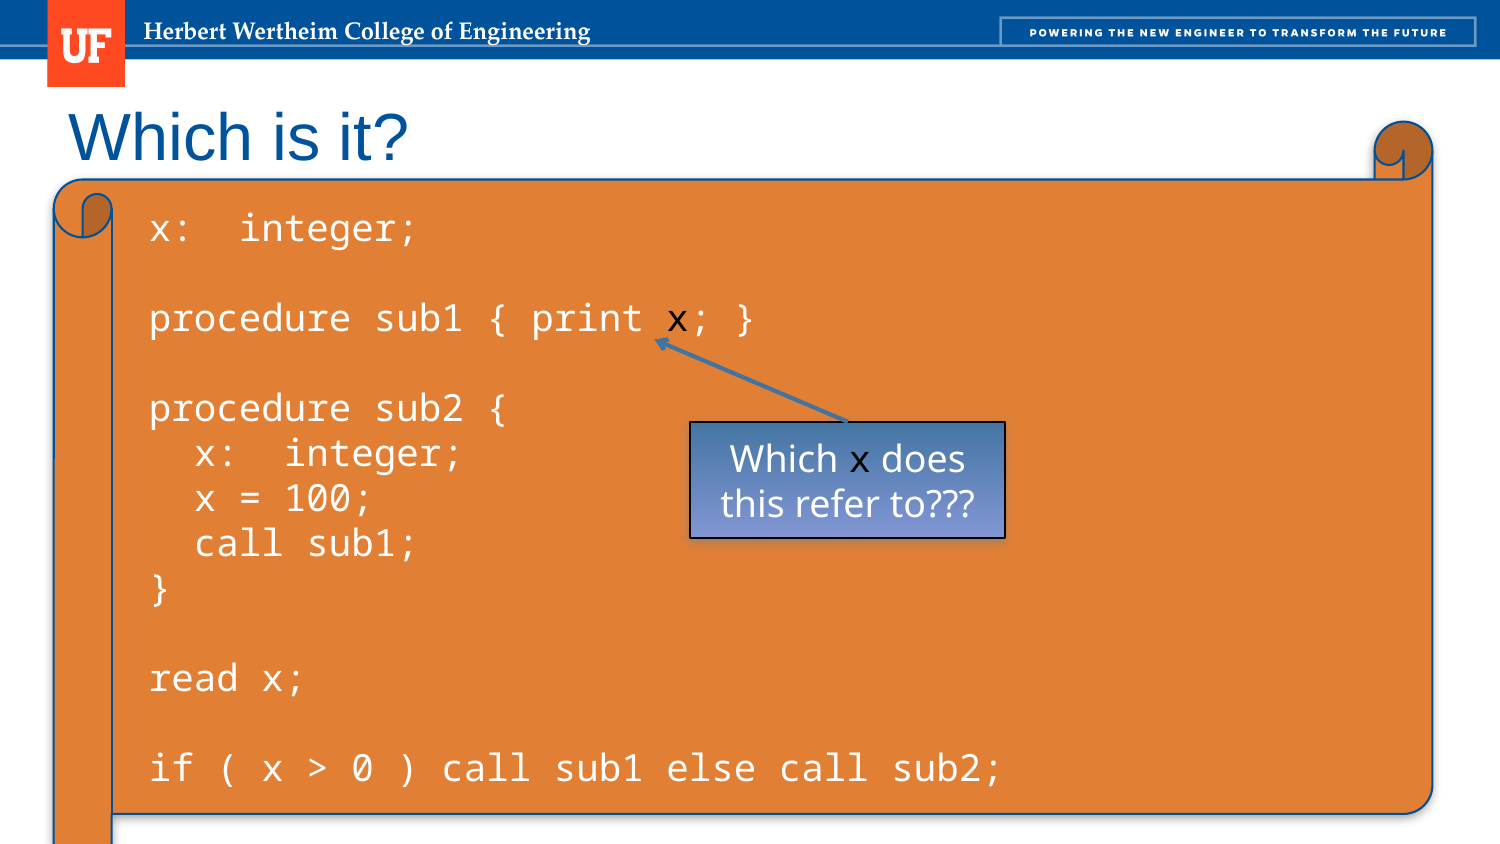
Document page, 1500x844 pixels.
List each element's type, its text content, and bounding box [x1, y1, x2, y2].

title Which is it? [53, 86, 1414, 191]
picture [0, 0, 1500, 87]
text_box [653, 338, 849, 423]
text_box x: integer; procedure sub1 { print x; } procedure sub2 { x: integer; x = 100; call sub1; } read x; if ( x > 0 ) call sub1 else call sub2; [52, 120, 1434, 844]
text_box Which x does this refer to??? [689, 421, 1006, 539]
